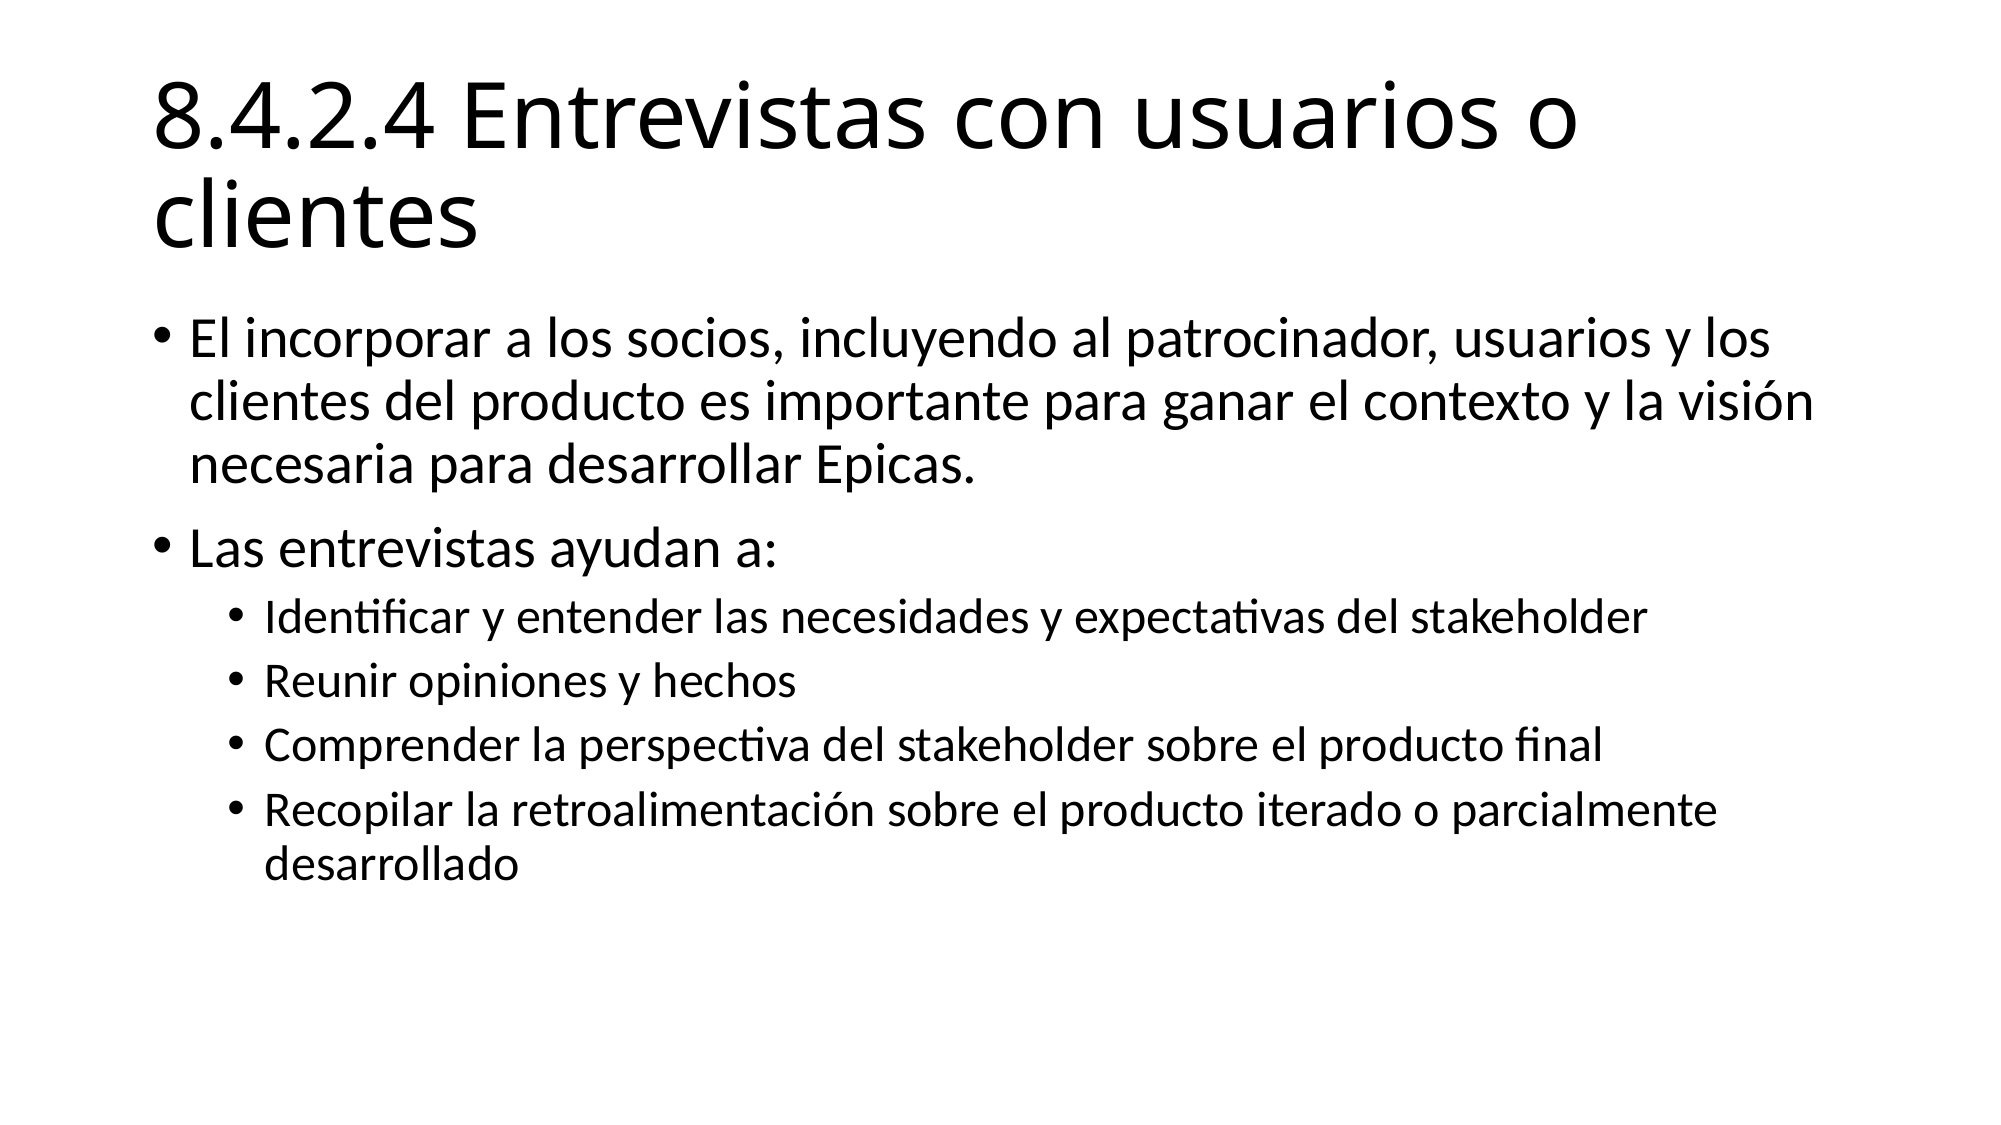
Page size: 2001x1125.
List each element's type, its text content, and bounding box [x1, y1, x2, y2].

list El incorporar a los socios, incluyendo al patrocinador, usuarios y los clientes del producto es importante para ganar el contexto y la visión necesaria para desarrollar Epicas. Las entrevistas ayudan a: Identificar y entender las necesidades y expectativas del stakeholder Reunir opiniones y hechos Comprender la perspectiva del stakeholder sobre el producto final Recopilar la retroalimentación sobre el producto iterado o parcialmente desarrollado [137, 299, 1863, 1014]
title 8.4.2.4 Entrevistas con usuarios o clientes [137, 59, 1863, 278]
